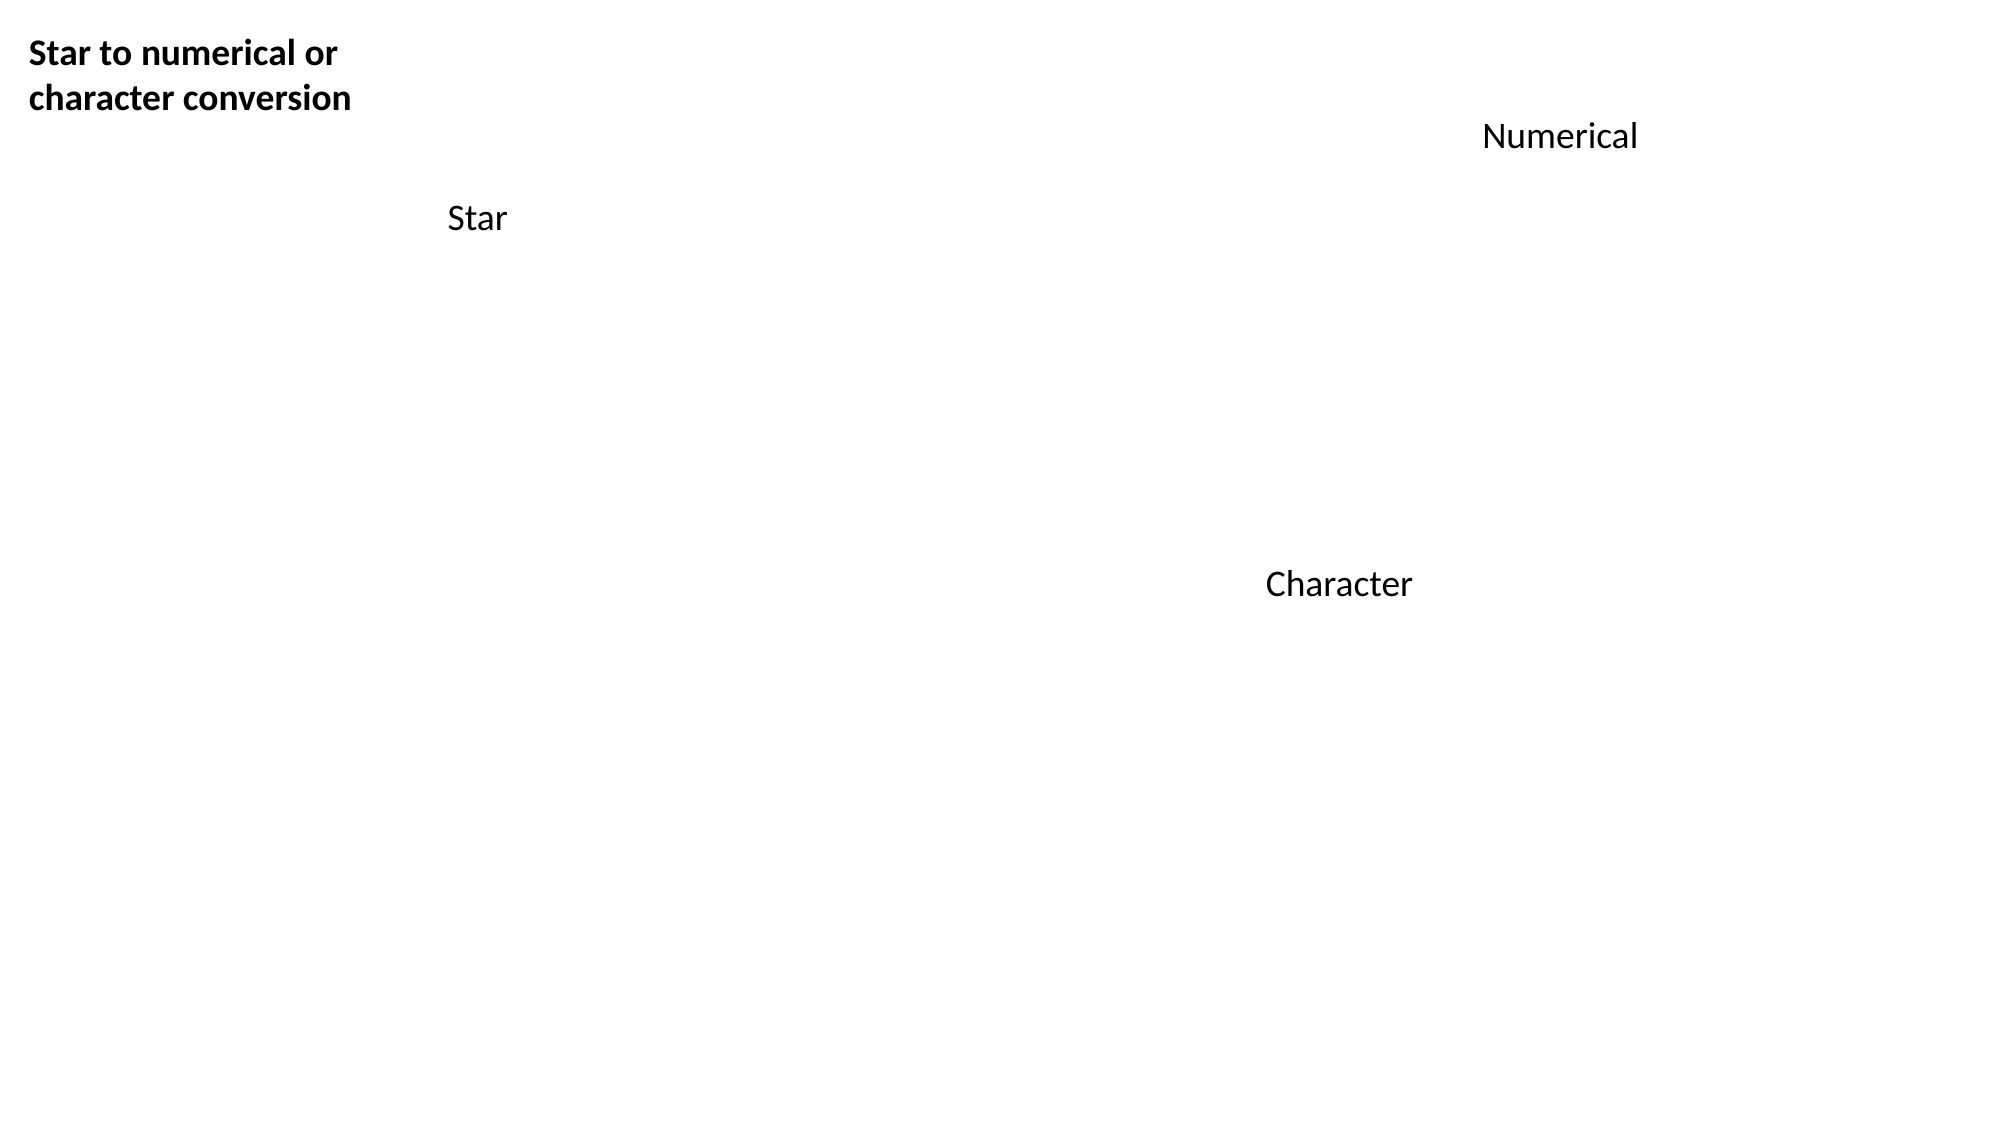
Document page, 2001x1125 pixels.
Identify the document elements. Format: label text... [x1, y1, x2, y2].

text_box Star to numerical or character conversion [14, 20, 370, 126]
text_box Star [432, 185, 789, 245]
text_box Numerical [1467, 103, 1824, 164]
text_box Character [1251, 551, 1607, 612]
